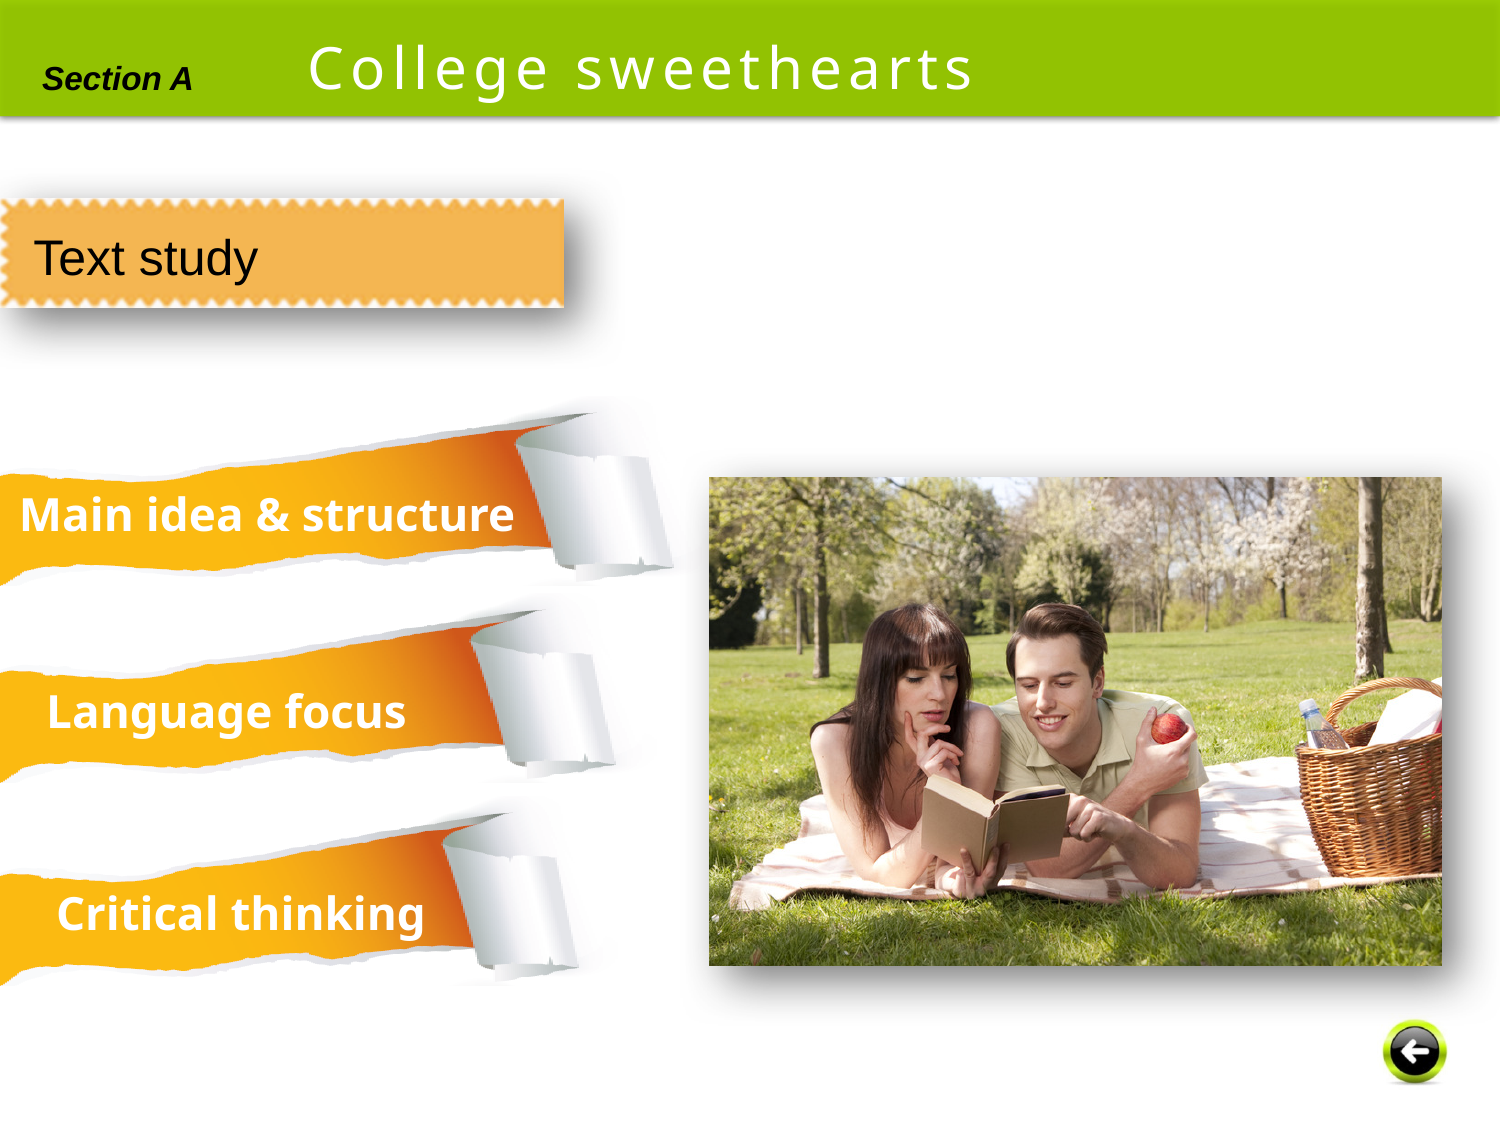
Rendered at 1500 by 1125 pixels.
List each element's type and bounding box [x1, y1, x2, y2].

text_box [0, 0, 1500, 1090]
picture [709, 477, 1442, 966]
